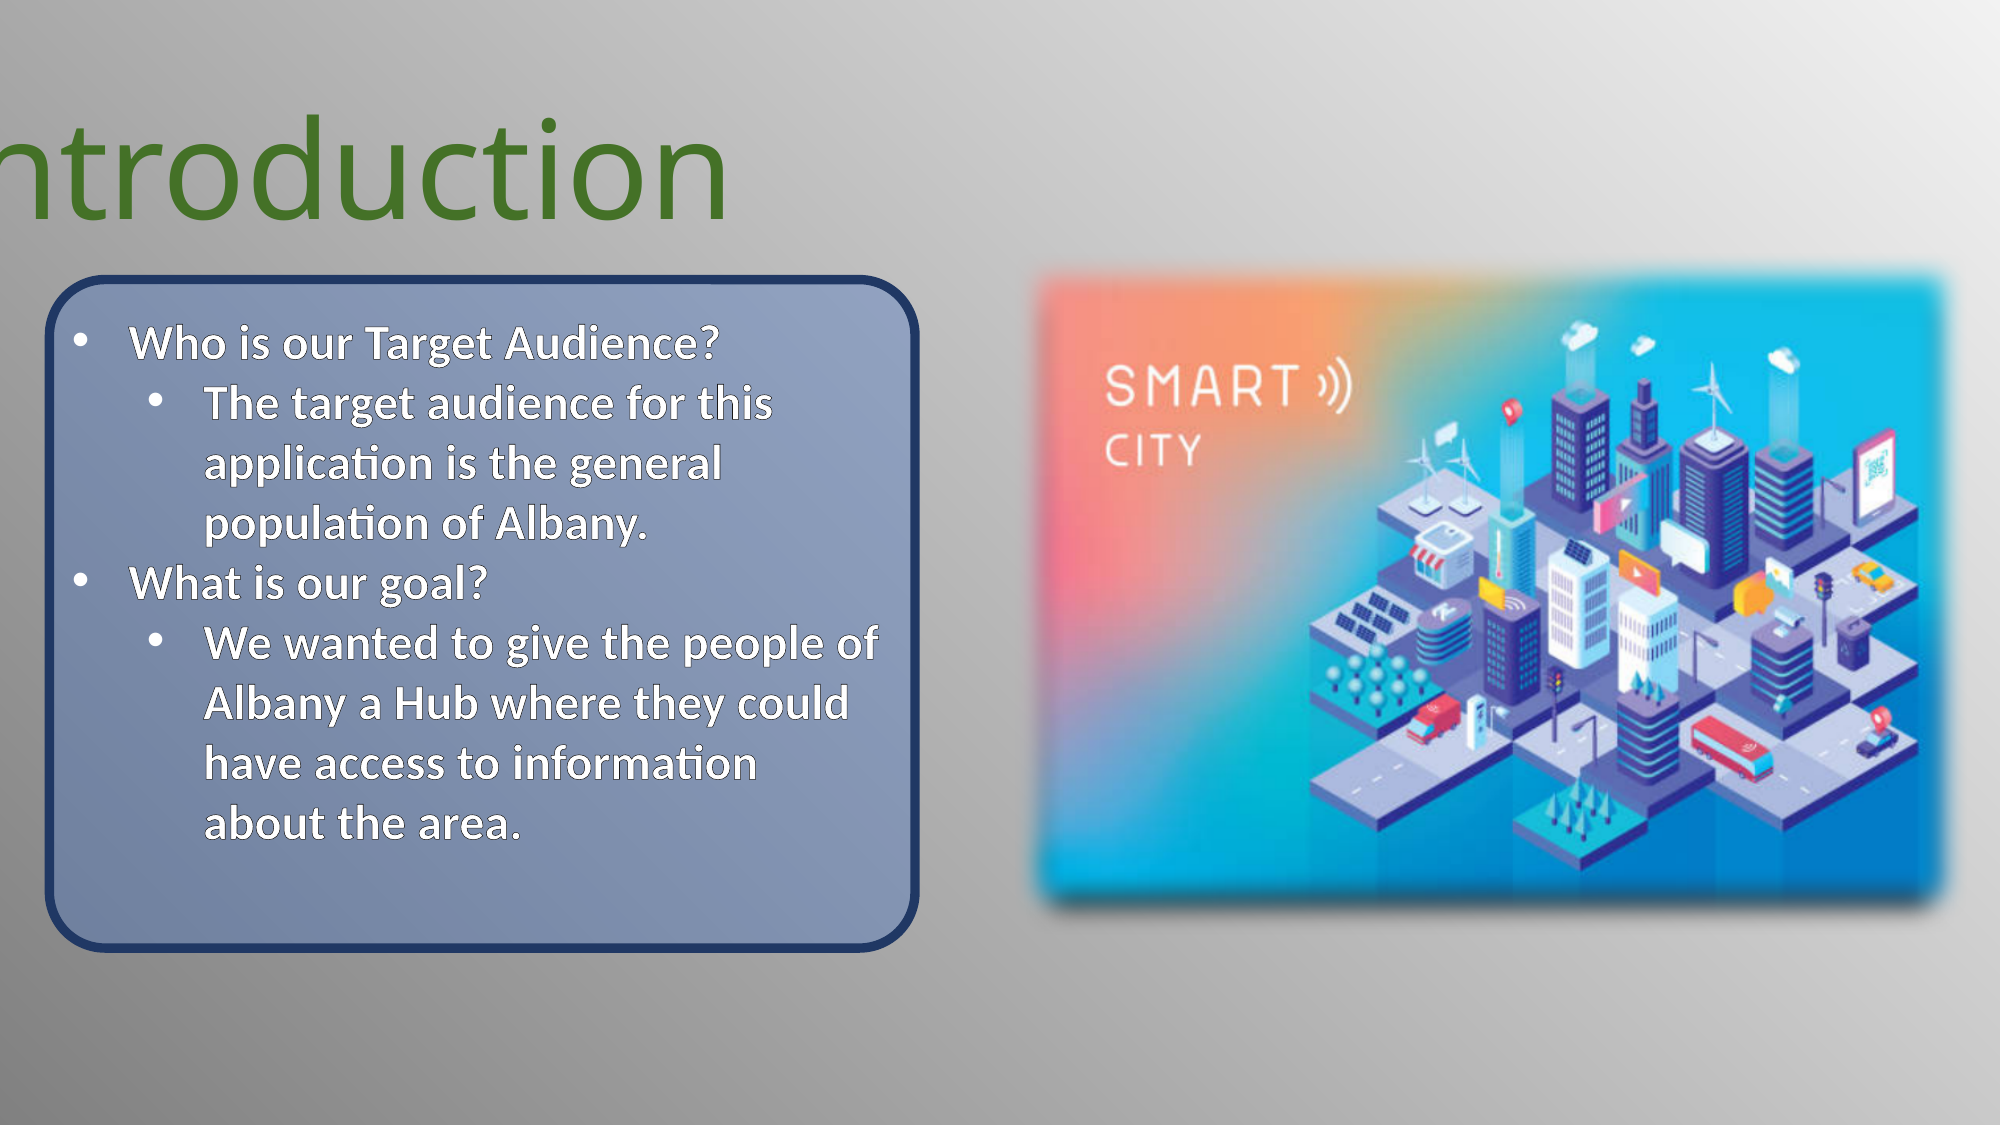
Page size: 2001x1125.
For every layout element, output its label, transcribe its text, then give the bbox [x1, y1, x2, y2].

text_box [48, 303, 917, 950]
text_box Introduction [0, 74, 751, 255]
text_box Who is our Target Audience? The target audience for this application is the general population of Albany. What is our goal? We wanted to give the people of Albany a Hub where they could have access to information about the area. [56, 301, 906, 857]
picture [1013, 251, 1970, 921]
text_box [59, 278, 905, 301]
